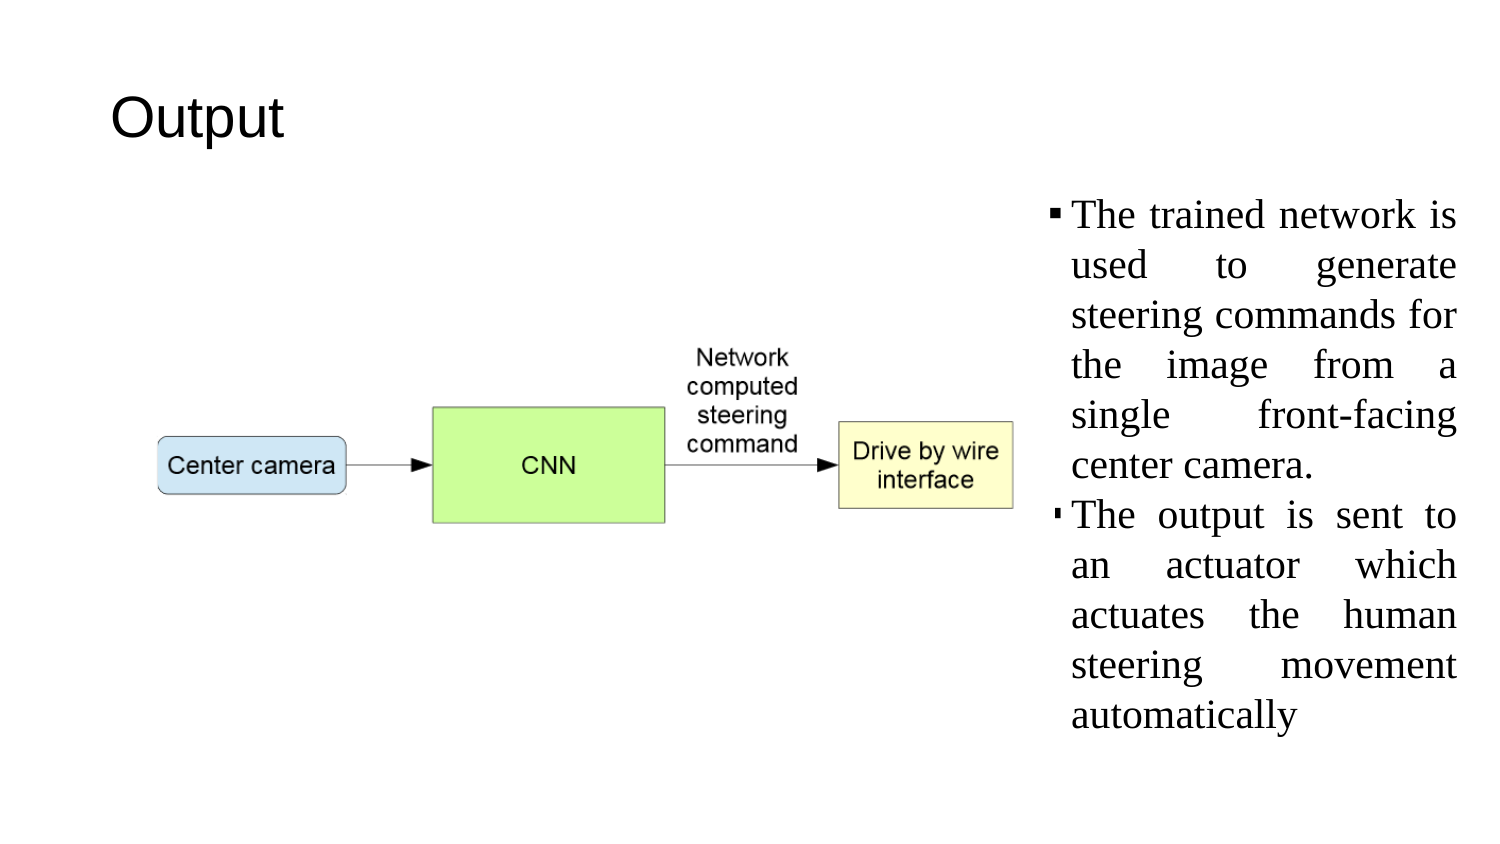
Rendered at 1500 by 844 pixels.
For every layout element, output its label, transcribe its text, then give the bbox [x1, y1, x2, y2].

title Output [98, 44, 1027, 194]
picture [124, 342, 1055, 549]
text_box The trained network is used to generate steering commands for the image from a single front-facing center camera. The output is sent to an actuator which actuates the human steering movement automatically [1033, 172, 1473, 753]
